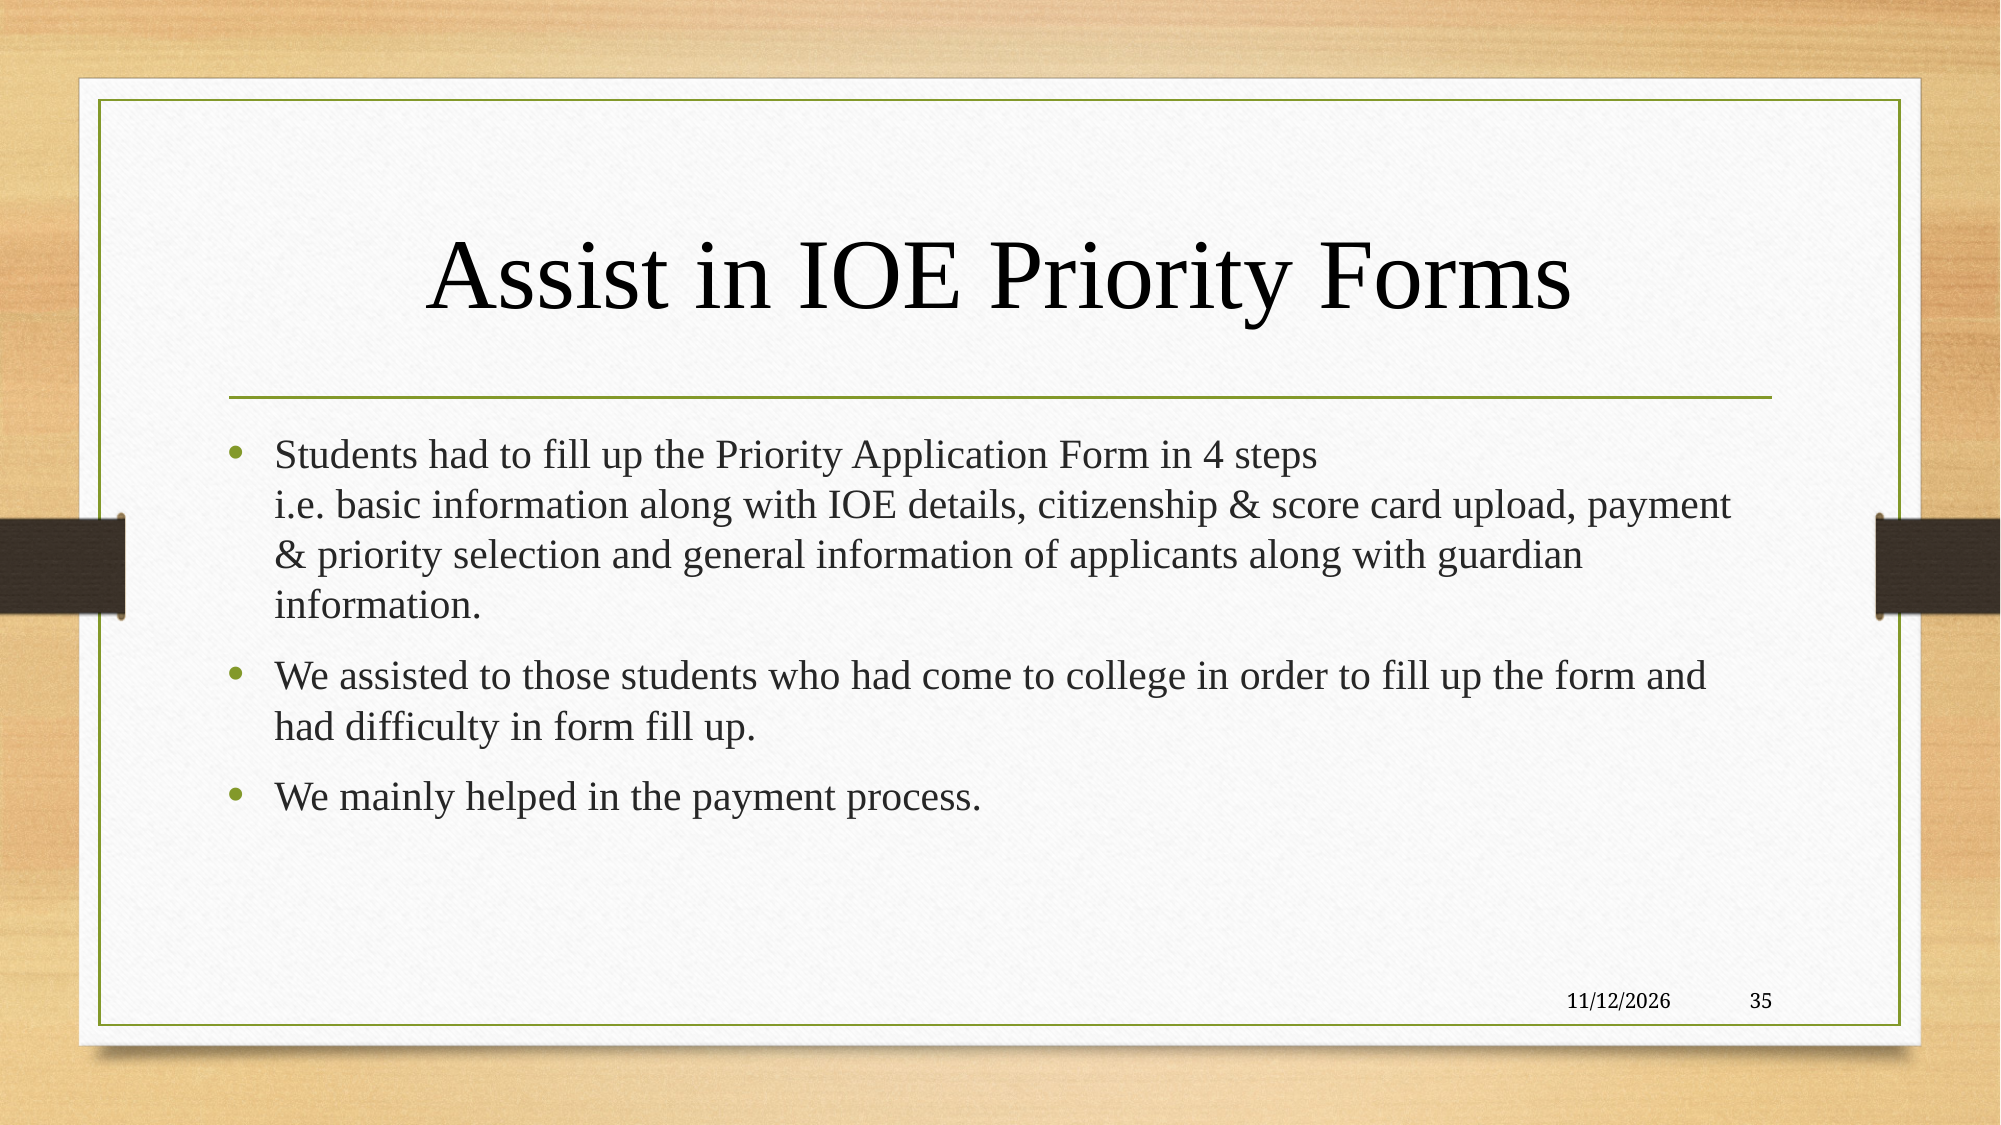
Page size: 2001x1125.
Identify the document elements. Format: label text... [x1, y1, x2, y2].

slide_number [1423, 979, 1686, 1025]
slide_number 35 [1698, 979, 1788, 1025]
picture [0, 0, 2001, 1125]
title Assist in IOE Priority Forms [212, 161, 1788, 375]
list Students had to fill up the Priority Application Form in 4 steps i.e. basic information along with IOE details, citizenship & score card upload, payment & priority selection and general information of applicants along with guardian information. We assisted to those students who had come to college in order to fill up the form and had difficulty in form fill up. We mainly helped in the payment process. [212, 419, 1788, 964]
